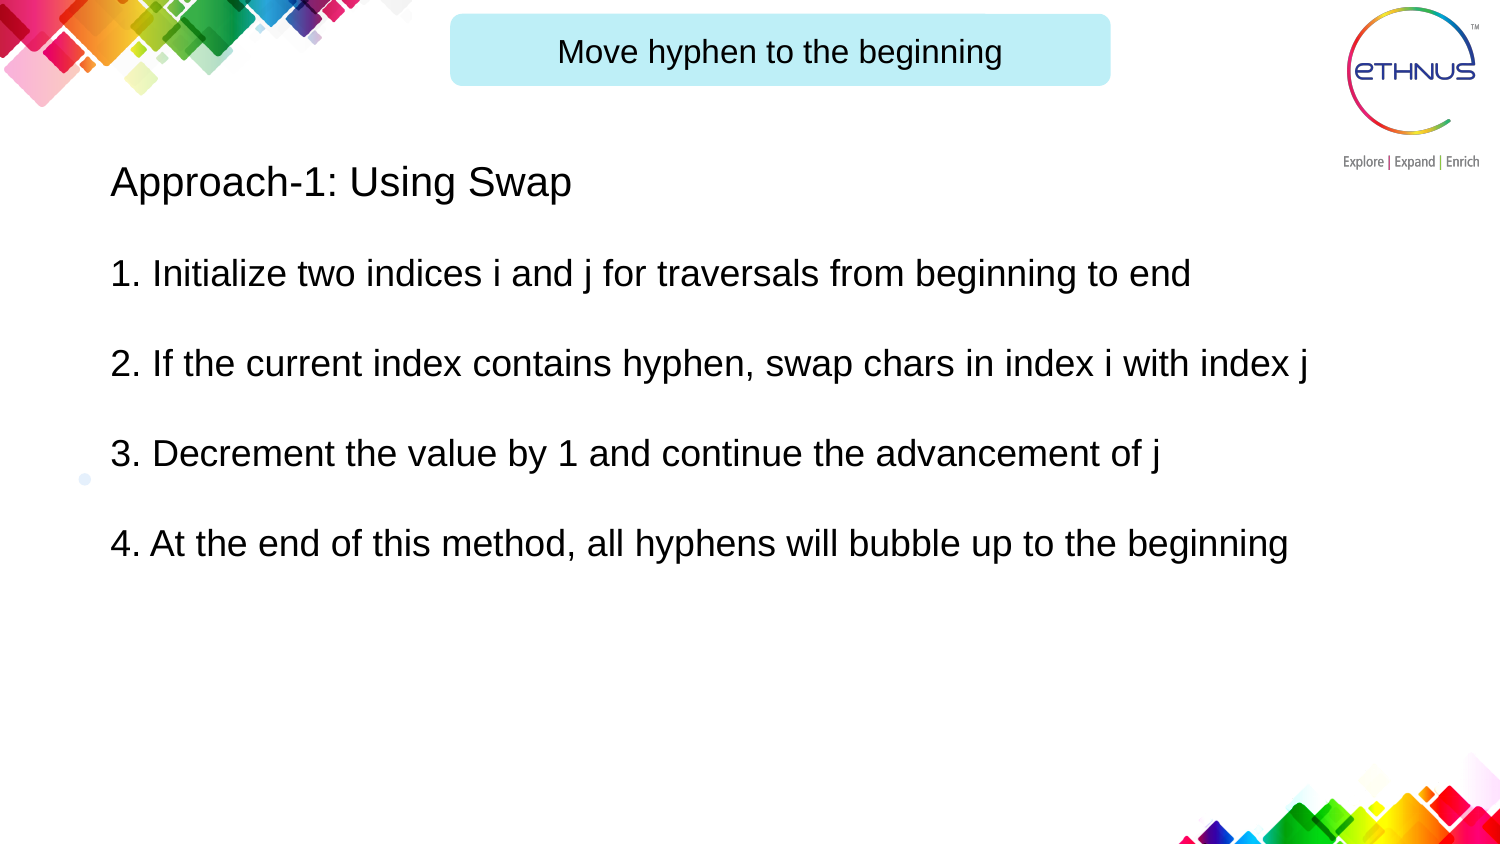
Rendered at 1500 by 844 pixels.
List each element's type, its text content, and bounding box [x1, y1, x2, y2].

picture [1344, 7, 1479, 170]
text_box Approach-1: Using Swap 1. Initialize two indices i and j for traversals from beginning to end 2. If the current index contains hyphen, swap chars in index i with index j 3. Decrement the value by 1 and continue the advancement of j 4. At the end of this method, all hyphens will bubble up to the beginning [95, 146, 1405, 707]
text_box Move hyphen to the beginning [450, 13, 1111, 86]
picture [0, 0, 412, 107]
picture [1110, 752, 1500, 844]
text_box [78, 473, 92, 486]
